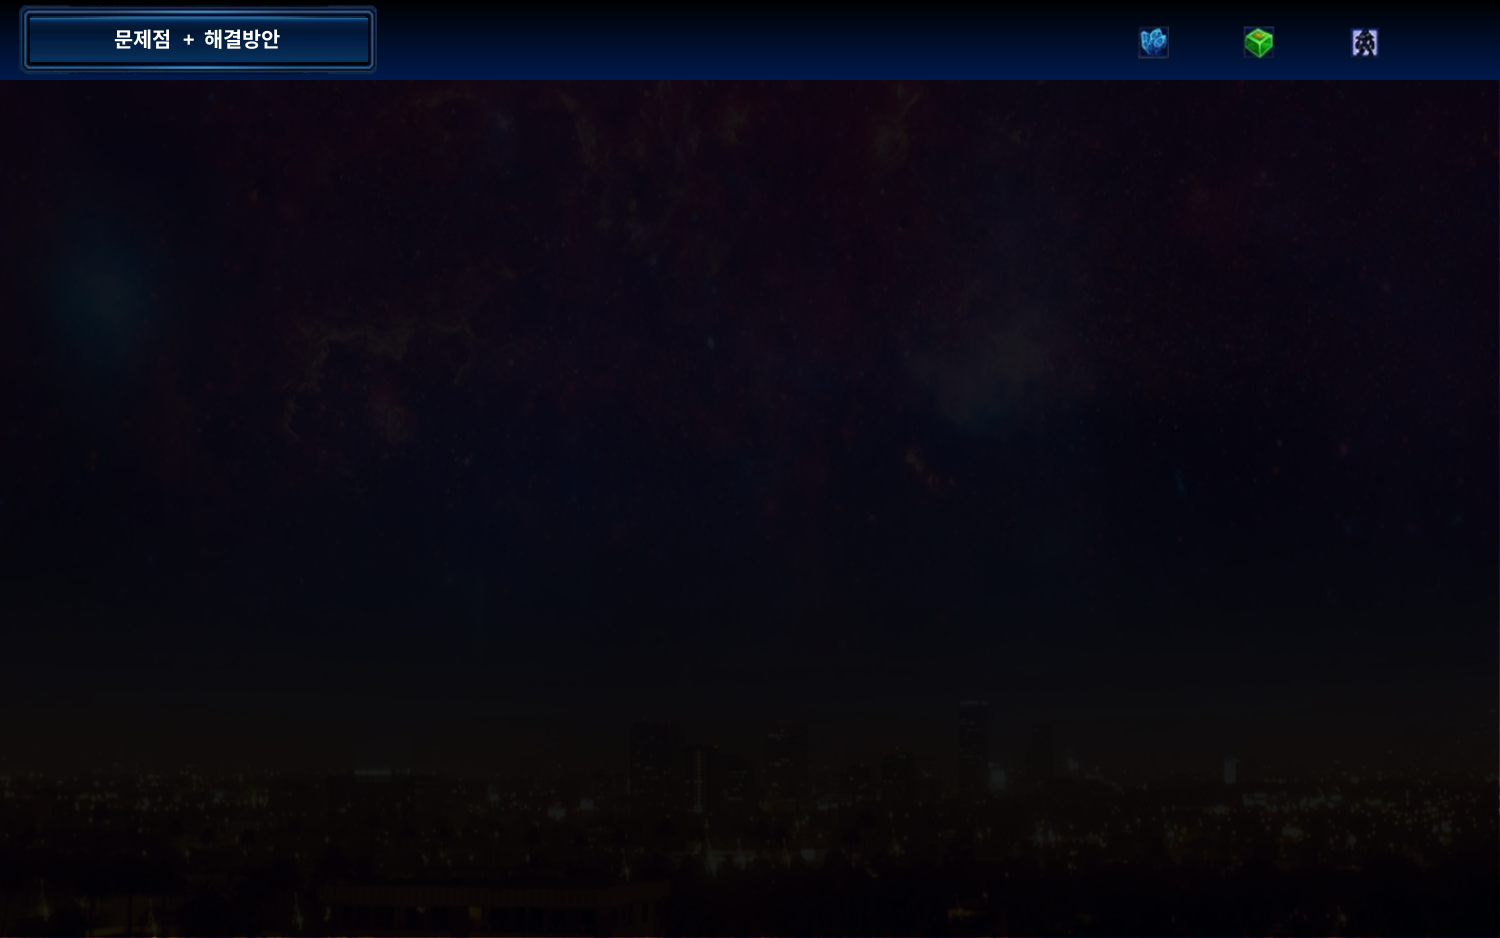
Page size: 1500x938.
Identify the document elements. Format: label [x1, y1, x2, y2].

picture [17, 3, 379, 76]
picture [1136, 24, 1384, 60]
